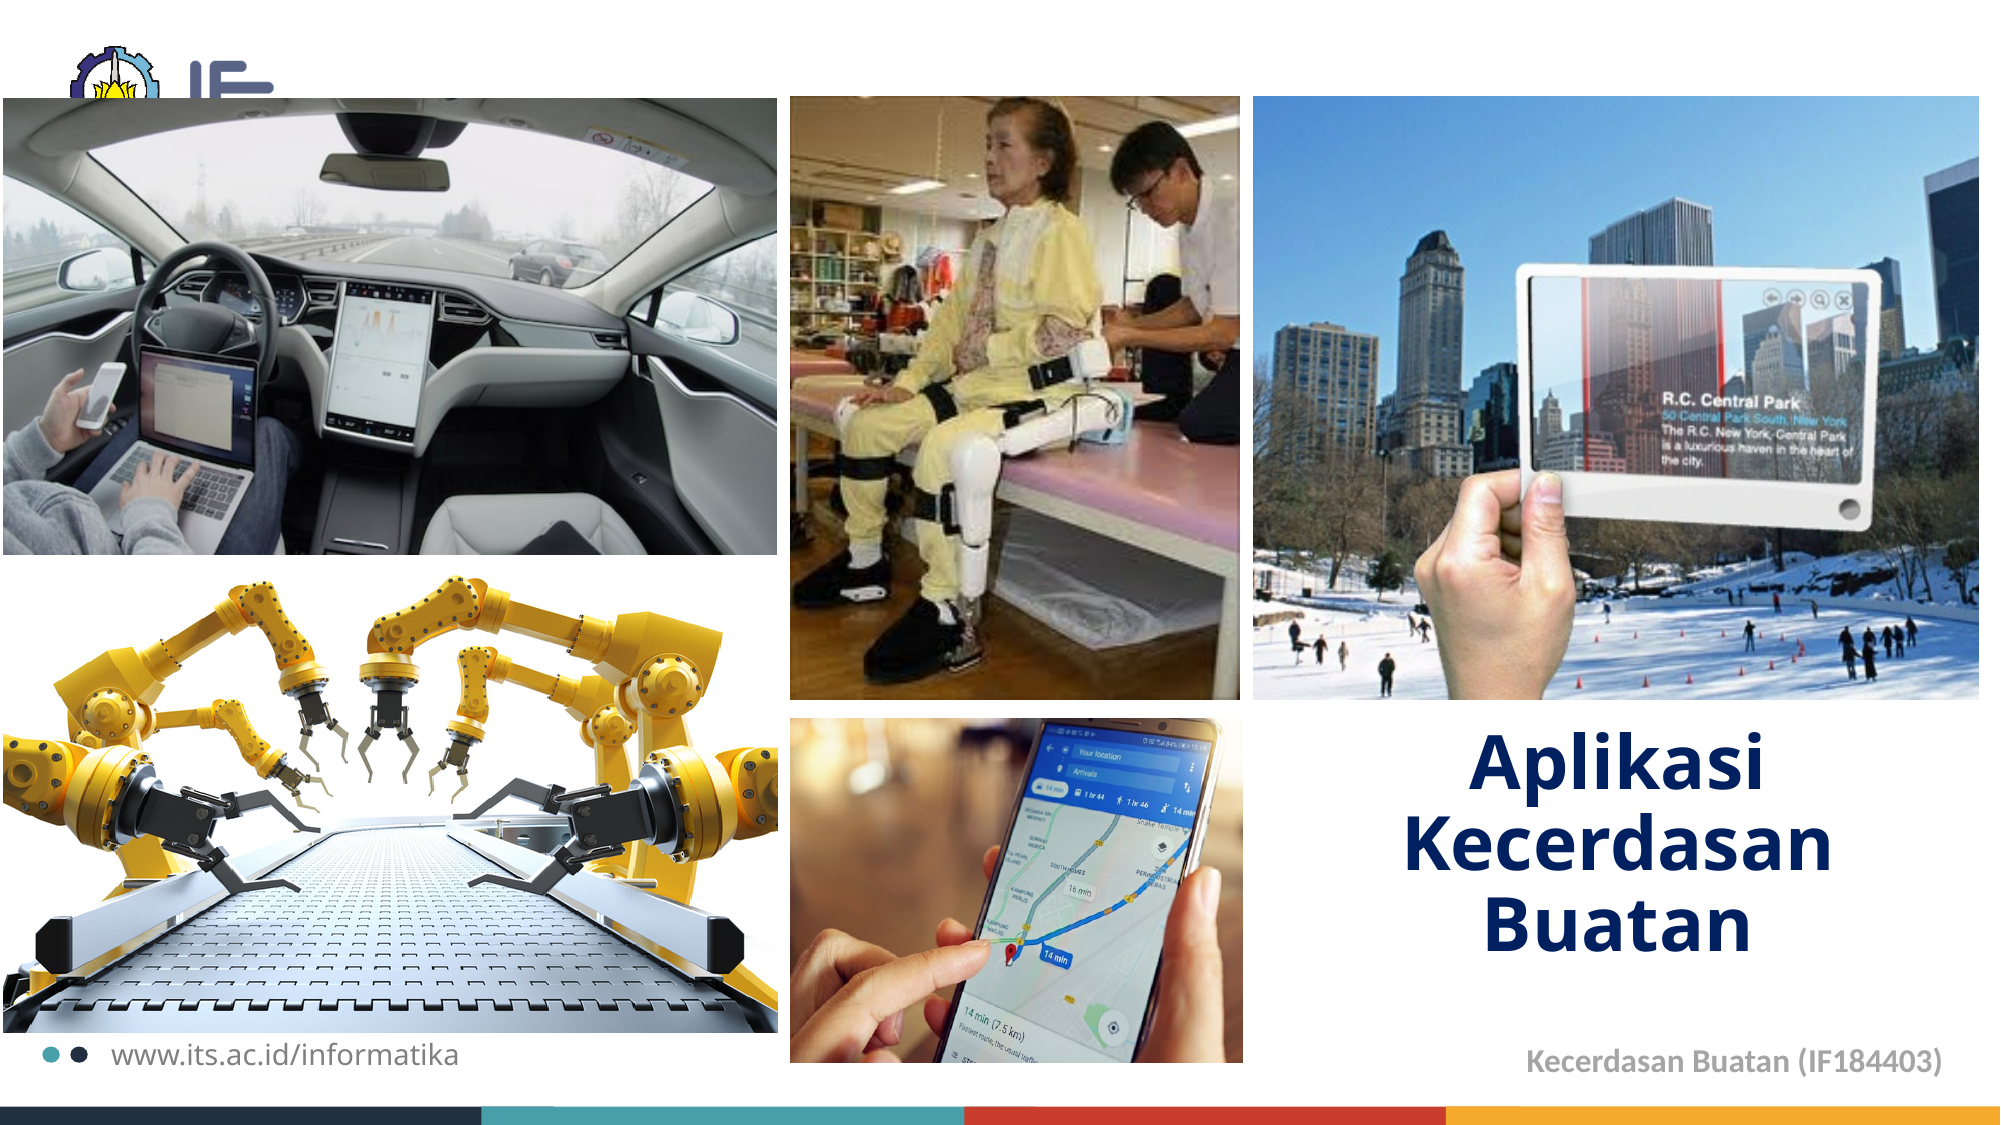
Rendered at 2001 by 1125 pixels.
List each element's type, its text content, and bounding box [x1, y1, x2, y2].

picture [3, 45, 777, 555]
text_box [963, 1105, 1445, 1125]
picture [3, 567, 778, 1033]
text_box www.its.ac.id/informatika [96, 1033, 739, 1079]
text_box Kecerdasan Buatan (IF184403) [1405, 1032, 1958, 1087]
title Aplikasi Kecerdasan Buatan [1263, 718, 1973, 975]
text_box [41, 1045, 61, 1064]
text_box [1445, 1105, 2000, 1125]
text_box [480, 1106, 963, 1125]
picture [1253, 96, 1979, 700]
picture [790, 718, 1243, 1063]
text_box [69, 1045, 89, 1064]
text_box [0, 1106, 480, 1125]
picture [790, 96, 1240, 700]
